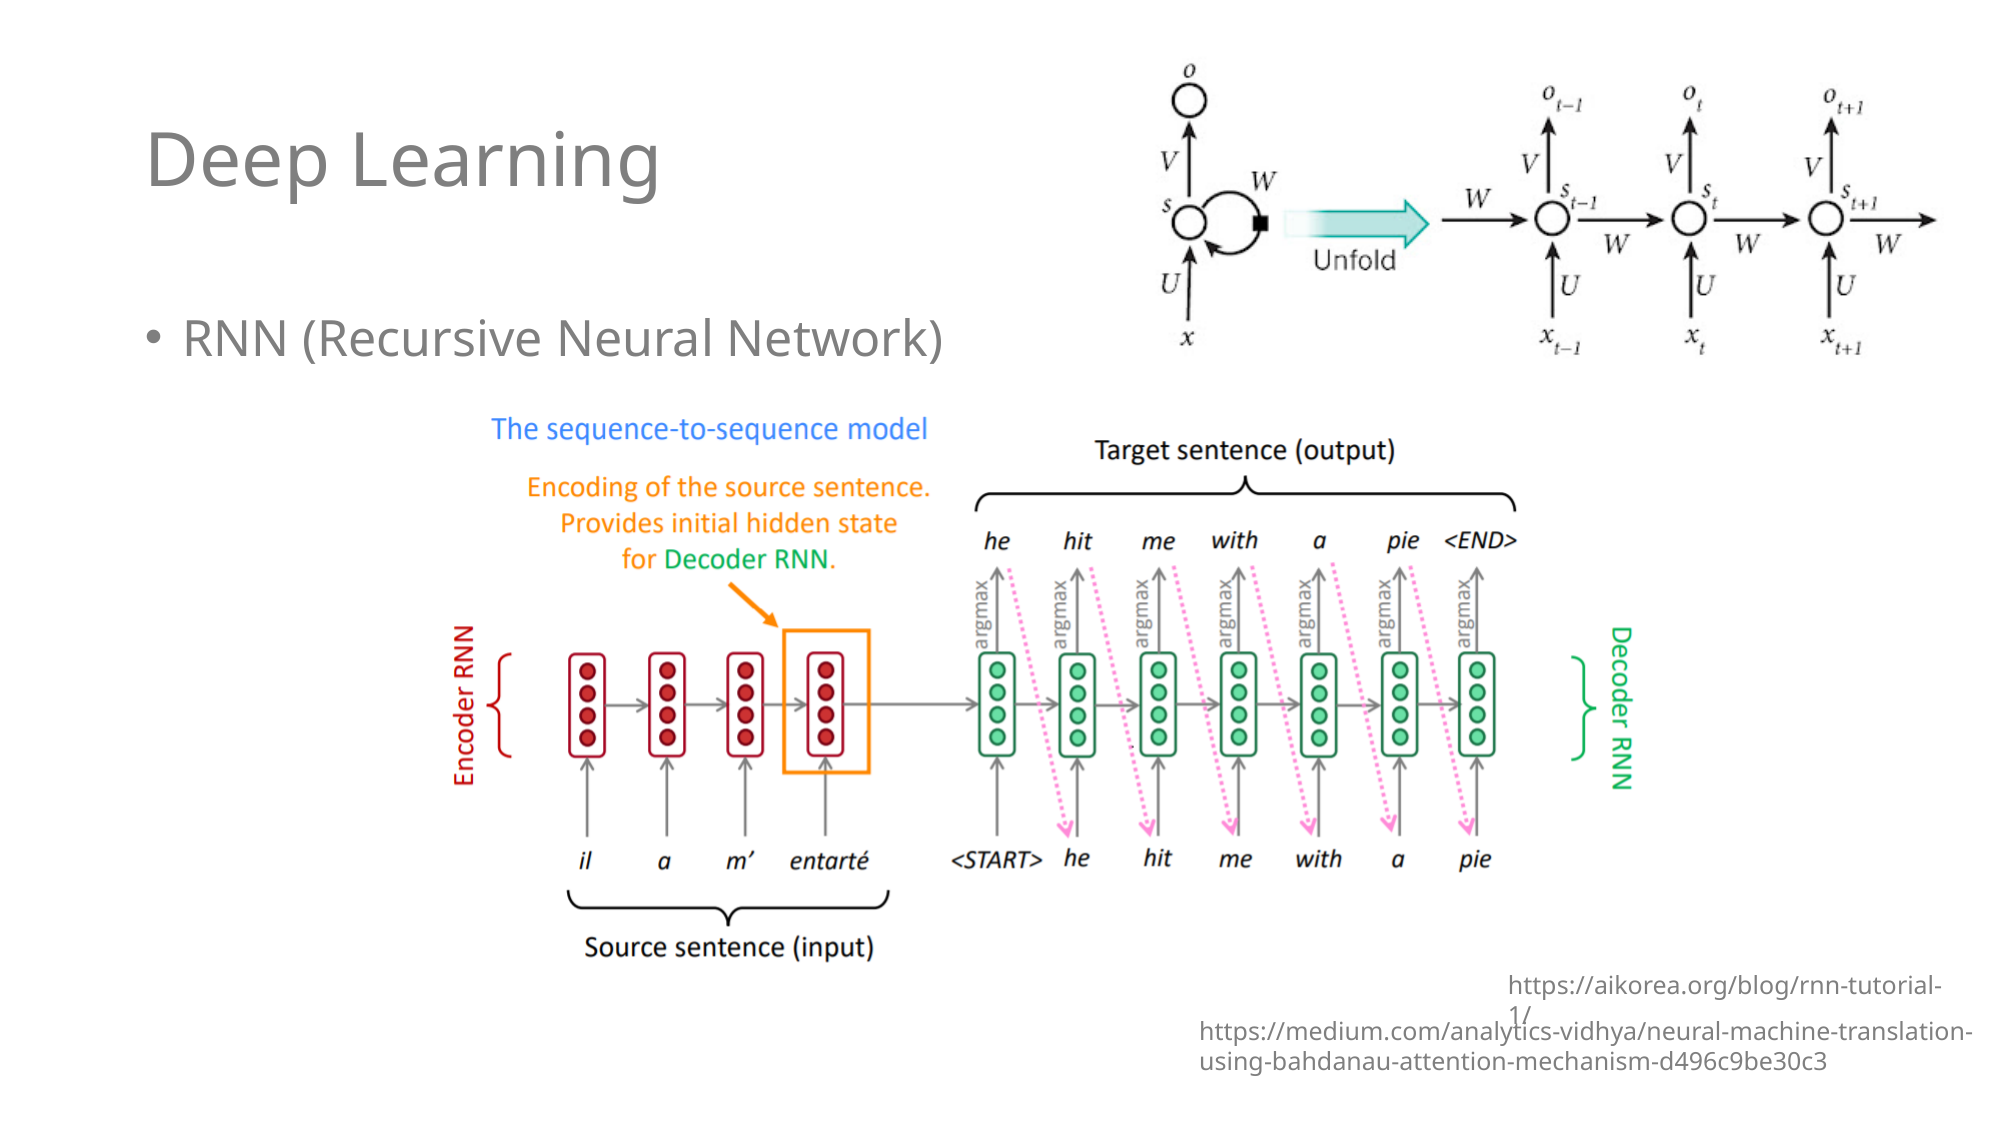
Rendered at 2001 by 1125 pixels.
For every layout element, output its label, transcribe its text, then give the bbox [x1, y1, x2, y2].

title Deep Learning [136, 77, 1143, 248]
picture [447, 405, 1647, 1008]
list RNN (Recursive Neural Network) [136, 268, 1863, 1044]
text_box https://medium.com/analytics-vidhya/neural-machine-translation-using-bahdanau-attention-mechanism-d496c9be30c3 [1191, 1007, 1993, 1083]
picture [1143, 45, 1945, 367]
text_box https://aikorea.org/blog/rnn-tutorial-1/ [1500, 962, 1963, 1037]
